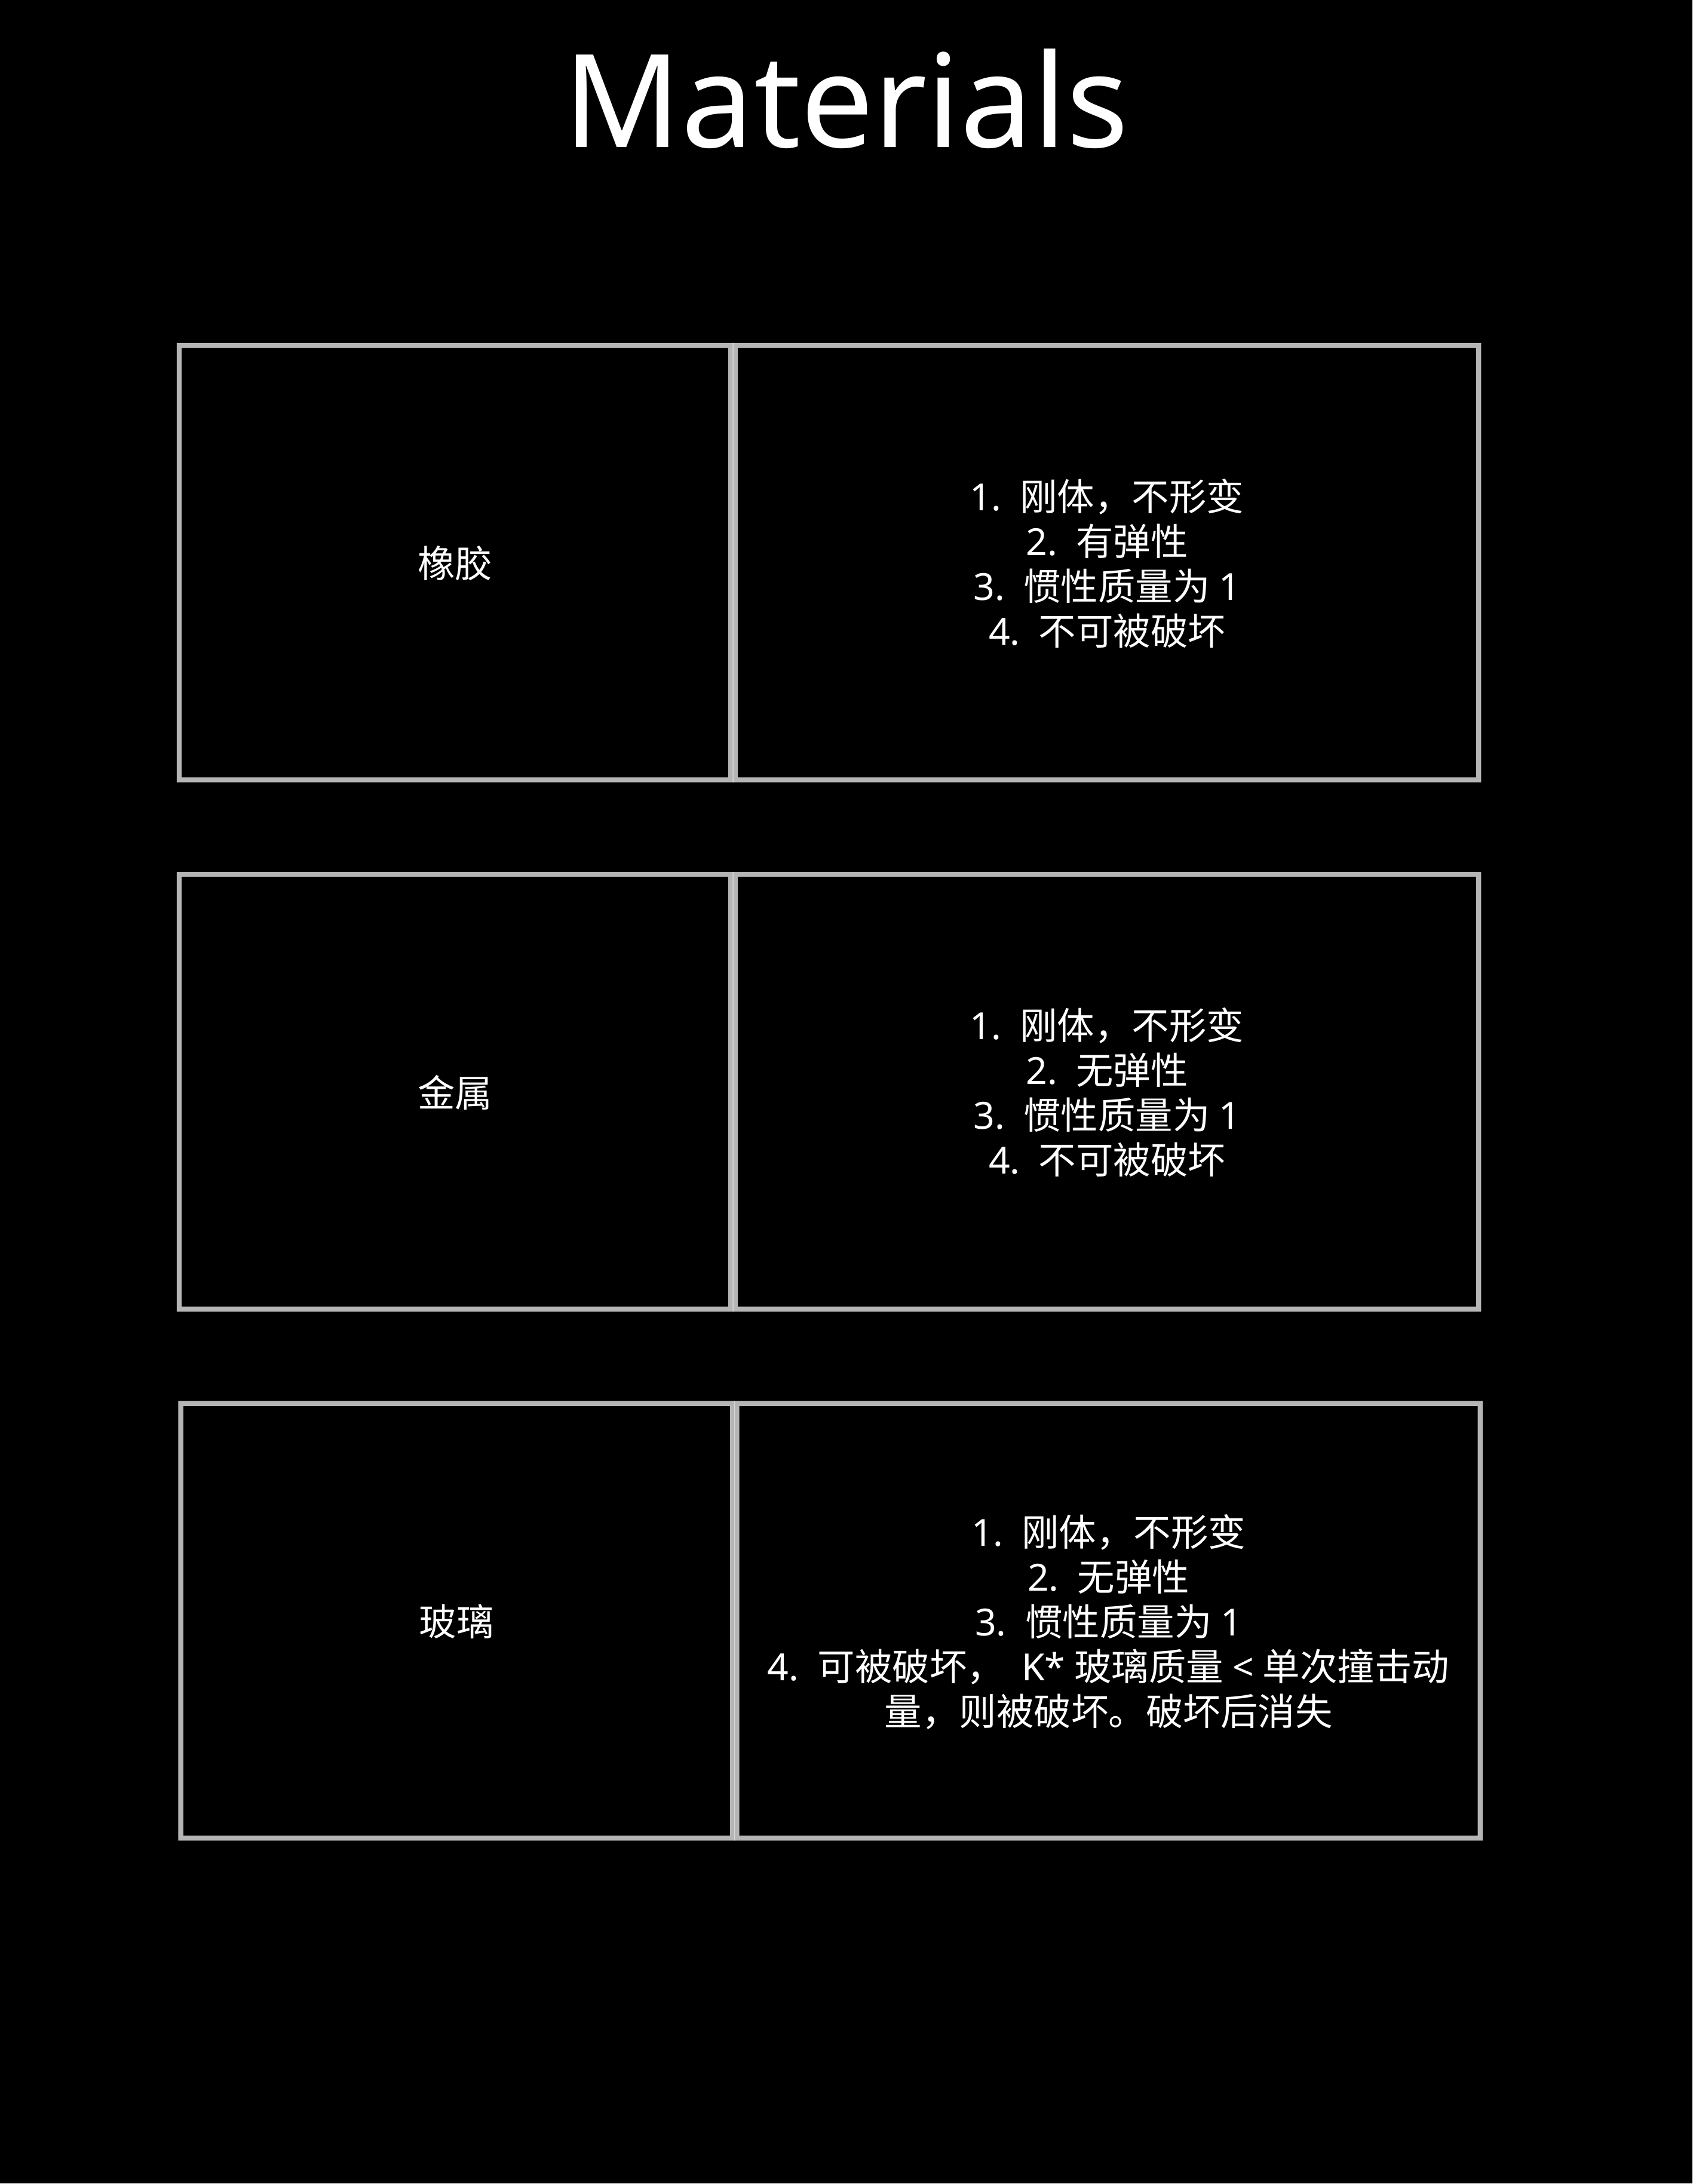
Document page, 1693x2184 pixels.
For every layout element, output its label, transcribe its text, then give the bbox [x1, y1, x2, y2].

text_box 玻璃 [180, 1403, 733, 1839]
text_box 1. 刚体，不形变 2. 有弹性 3. 惯性质量为1 4. 不可被破坏 [735, 345, 1479, 780]
text_box 1. 刚体，不形变 2. 无弹性 3. 惯性质量为1 4. 可被破坏， K*玻璃质量<单次撞击动量，则被破坏。破坏后消失 [737, 1403, 1480, 1839]
title Materials [188, 0, 1505, 192]
text_box 金属 [179, 874, 731, 1309]
text_box 1. 刚体，不形变 2. 无弹性 3. 惯性质量为1 4. 不可被破坏 [735, 874, 1479, 1309]
text_box 橡胶 [179, 345, 731, 780]
